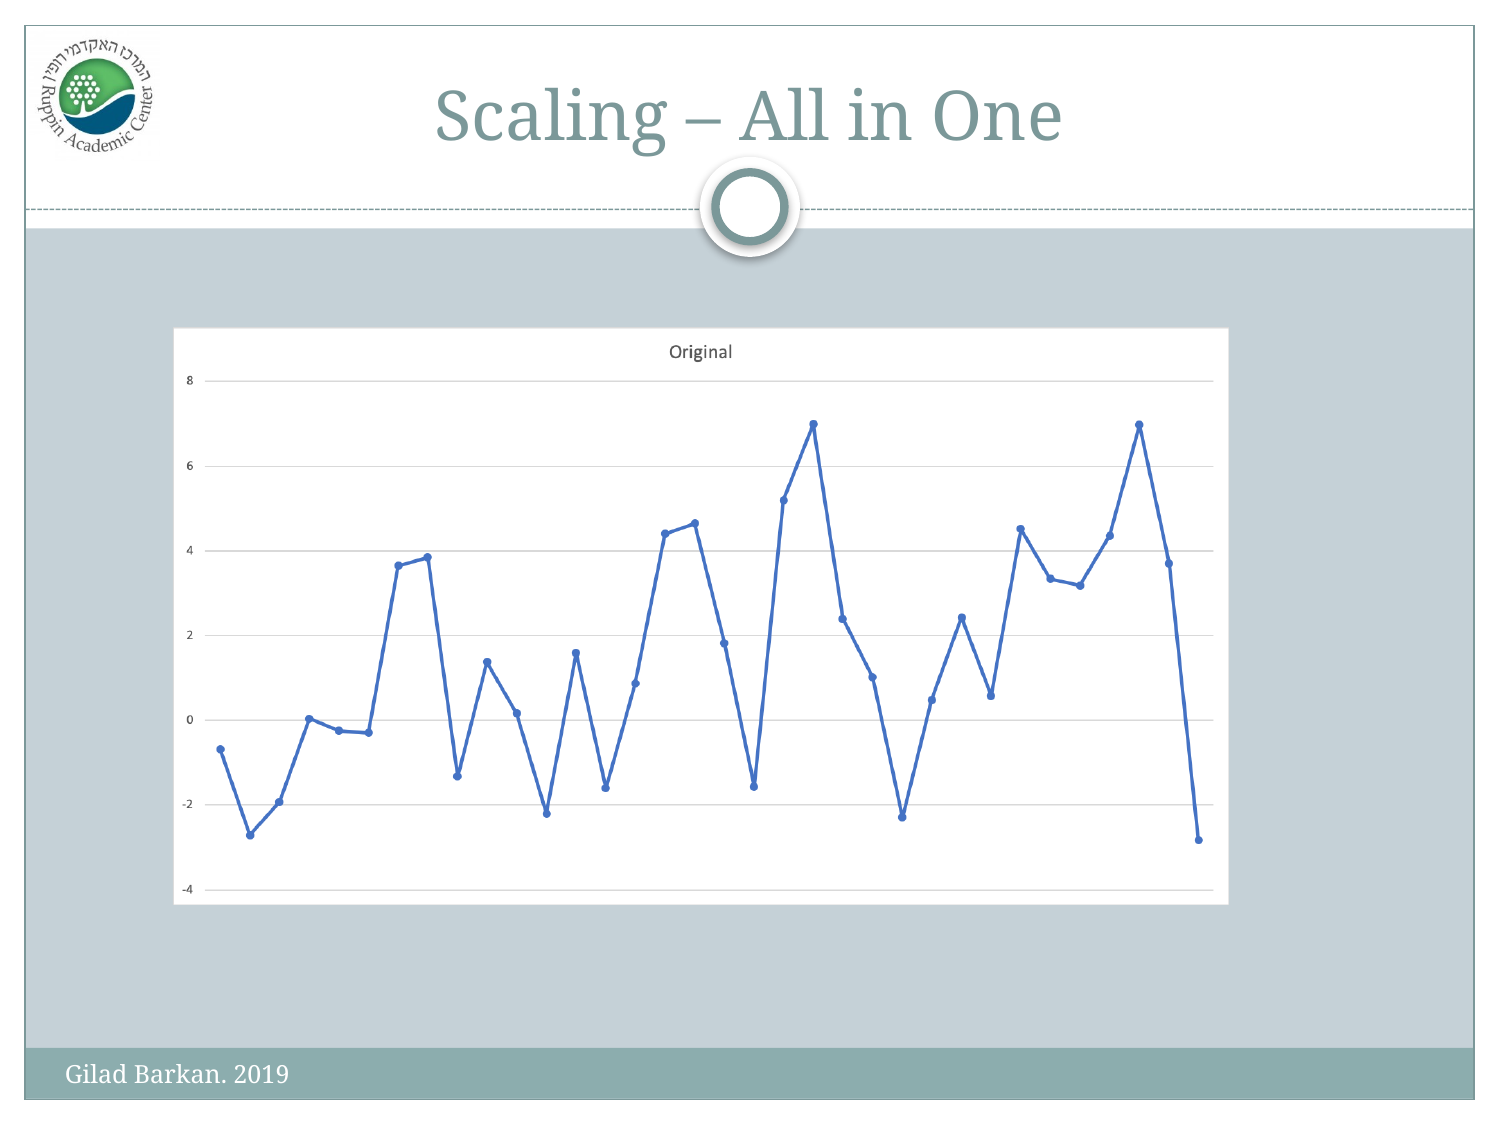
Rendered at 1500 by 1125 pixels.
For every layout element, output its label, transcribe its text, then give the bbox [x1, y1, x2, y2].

title Scaling – All in One [49, 37, 1450, 162]
picture [170, 325, 1230, 905]
picture [29, 30, 160, 161]
footer Gilad Barkan. 2019 [50, 1051, 638, 1112]
